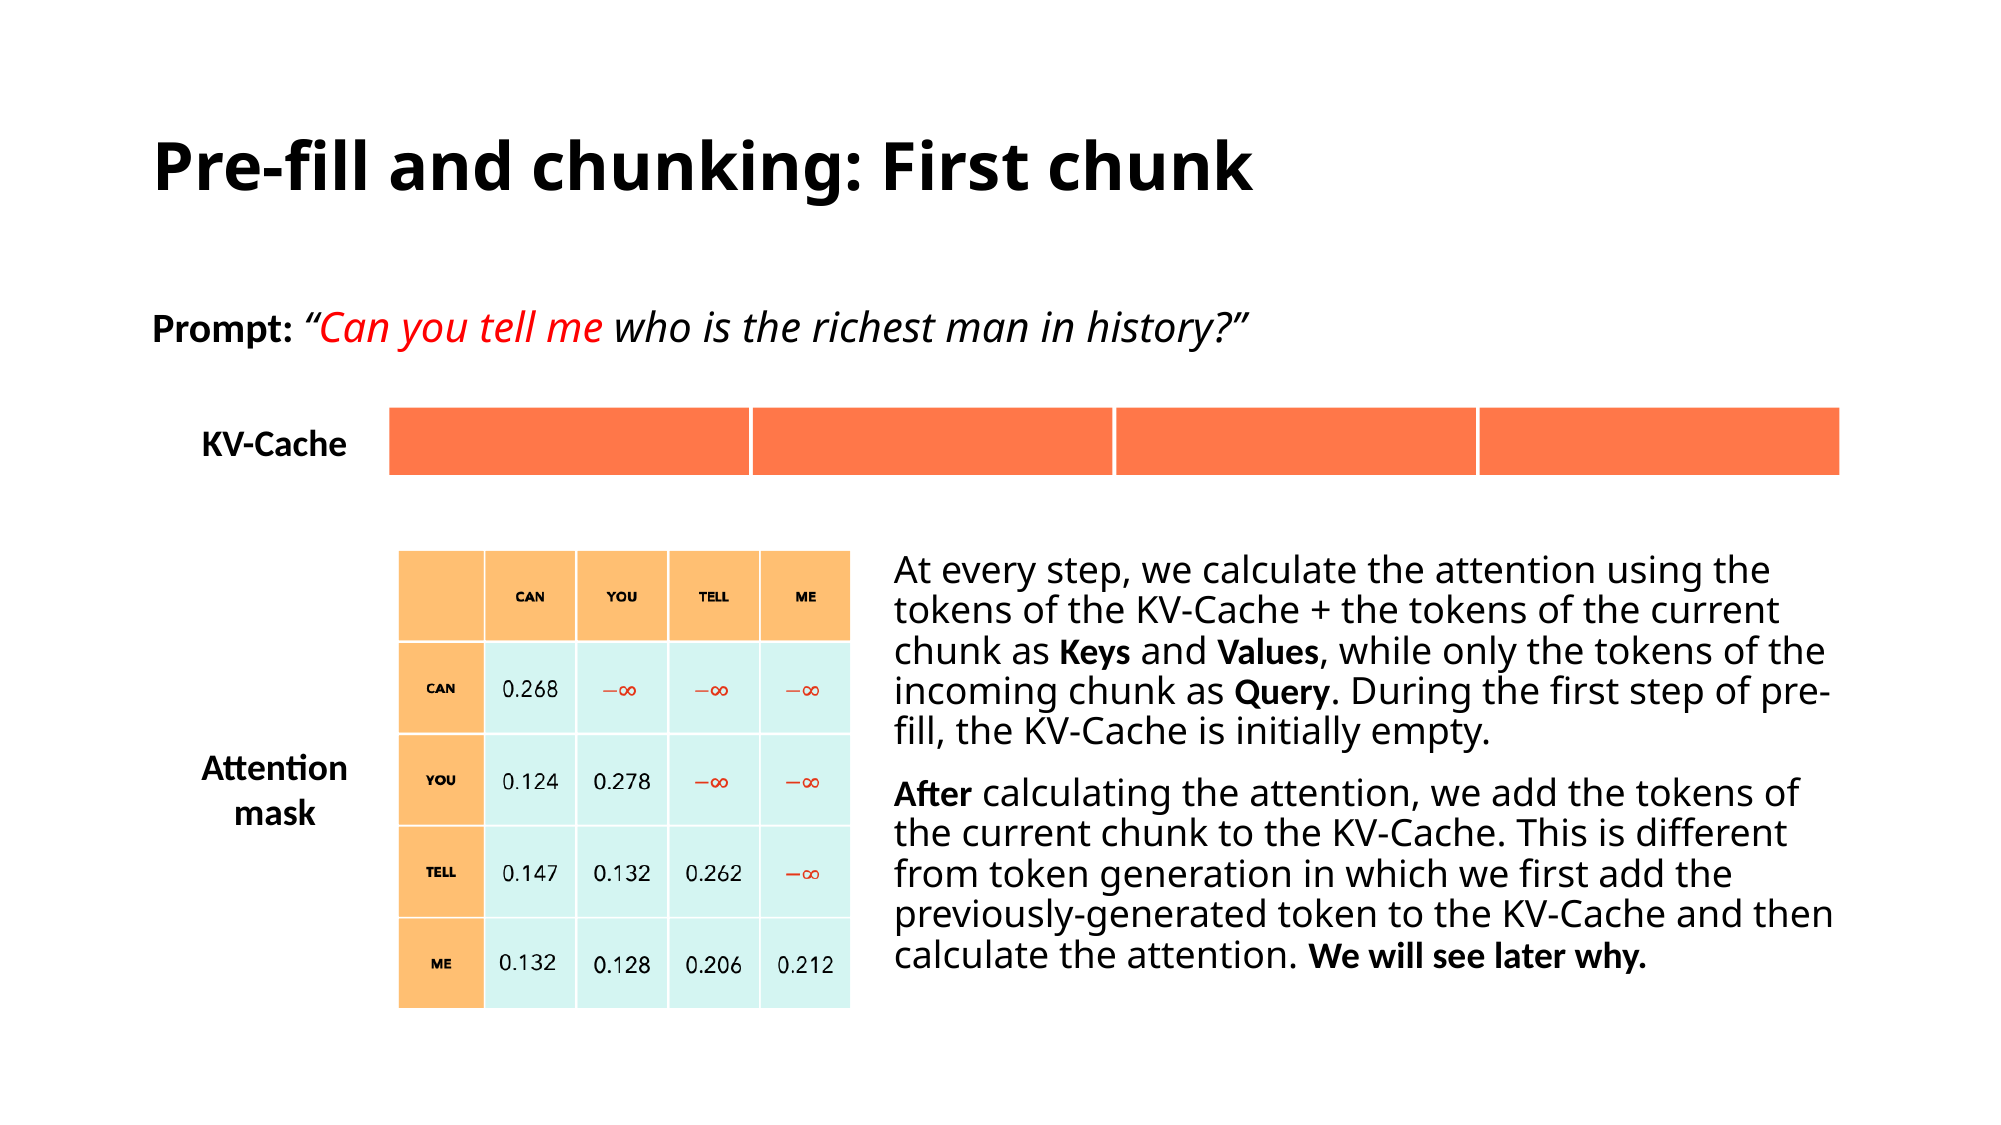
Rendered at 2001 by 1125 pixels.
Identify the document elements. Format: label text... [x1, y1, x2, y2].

text_box KV-Cache [160, 411, 390, 472]
text_box [388, 407, 750, 476]
text_box At every step, we calculate the attention using the tokens of the KV-Cache + the tokens of the current chunk as Keys and Values, while only the tokens of the incoming chunk as Query. During the first step of pre-fill, the KV-Cache is initially empty. After calculating the attention, we add the tokens of the current chunk to the KV-Cache. This is different from token generation in which we first add the previously-generated token to the KV-Cache and then calculate the attention. We will see later why. [878, 543, 1851, 1014]
title Pre-fill and chunking: First chunk [137, 59, 1863, 278]
text_box Attention mask [160, 735, 389, 841]
picture [389, 543, 856, 1014]
text_box [1115, 407, 1477, 476]
list Prompt: “Can you tell me who is the richest man in history?” [137, 299, 1826, 1014]
text_box [752, 407, 1113, 476]
text_box [1479, 407, 1840, 476]
